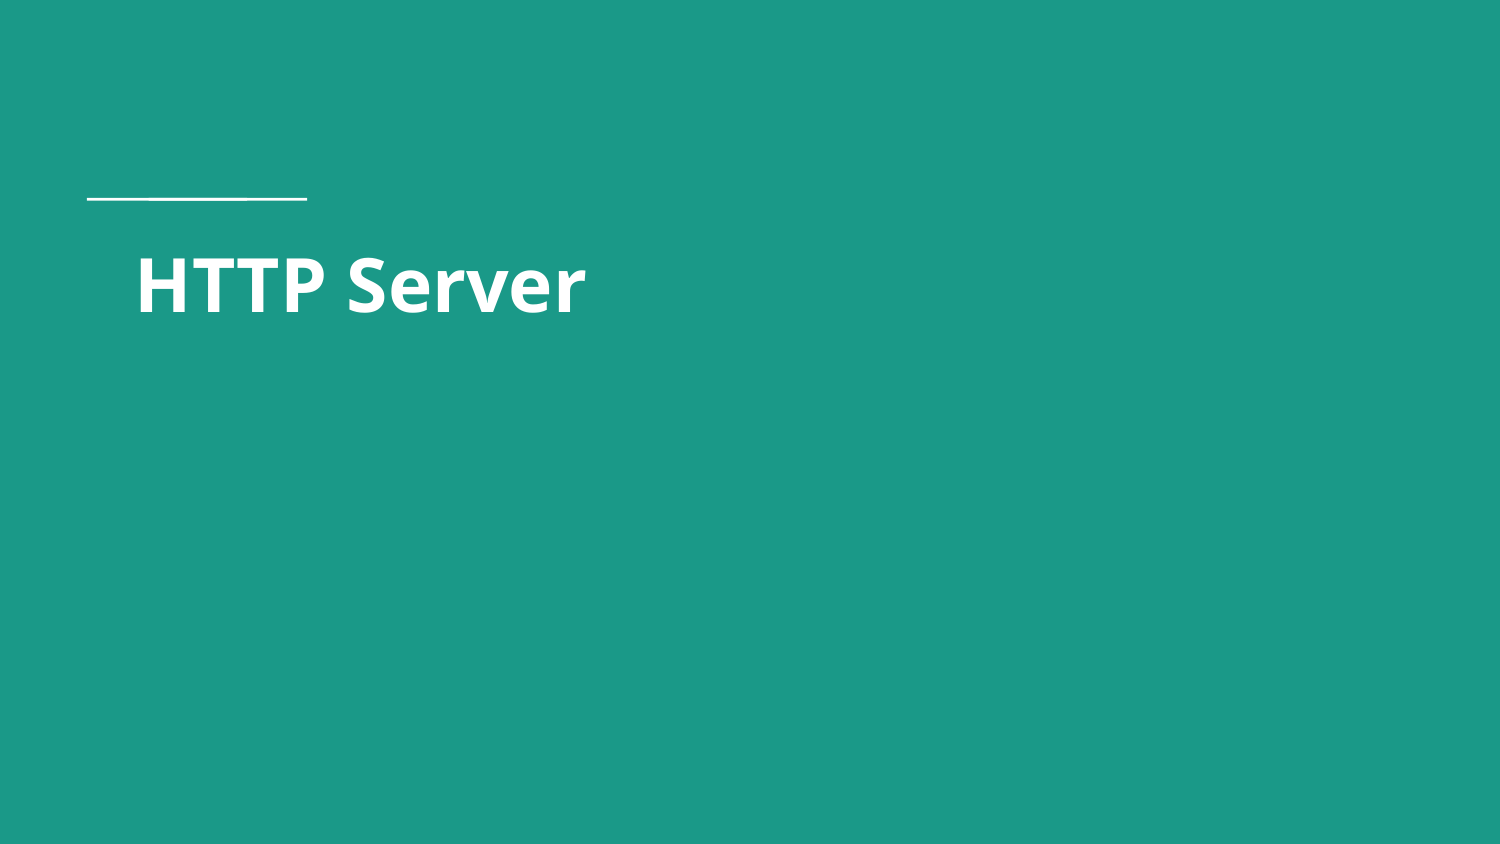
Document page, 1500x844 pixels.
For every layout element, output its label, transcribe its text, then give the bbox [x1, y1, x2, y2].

title HTTP Server [119, 216, 1381, 466]
